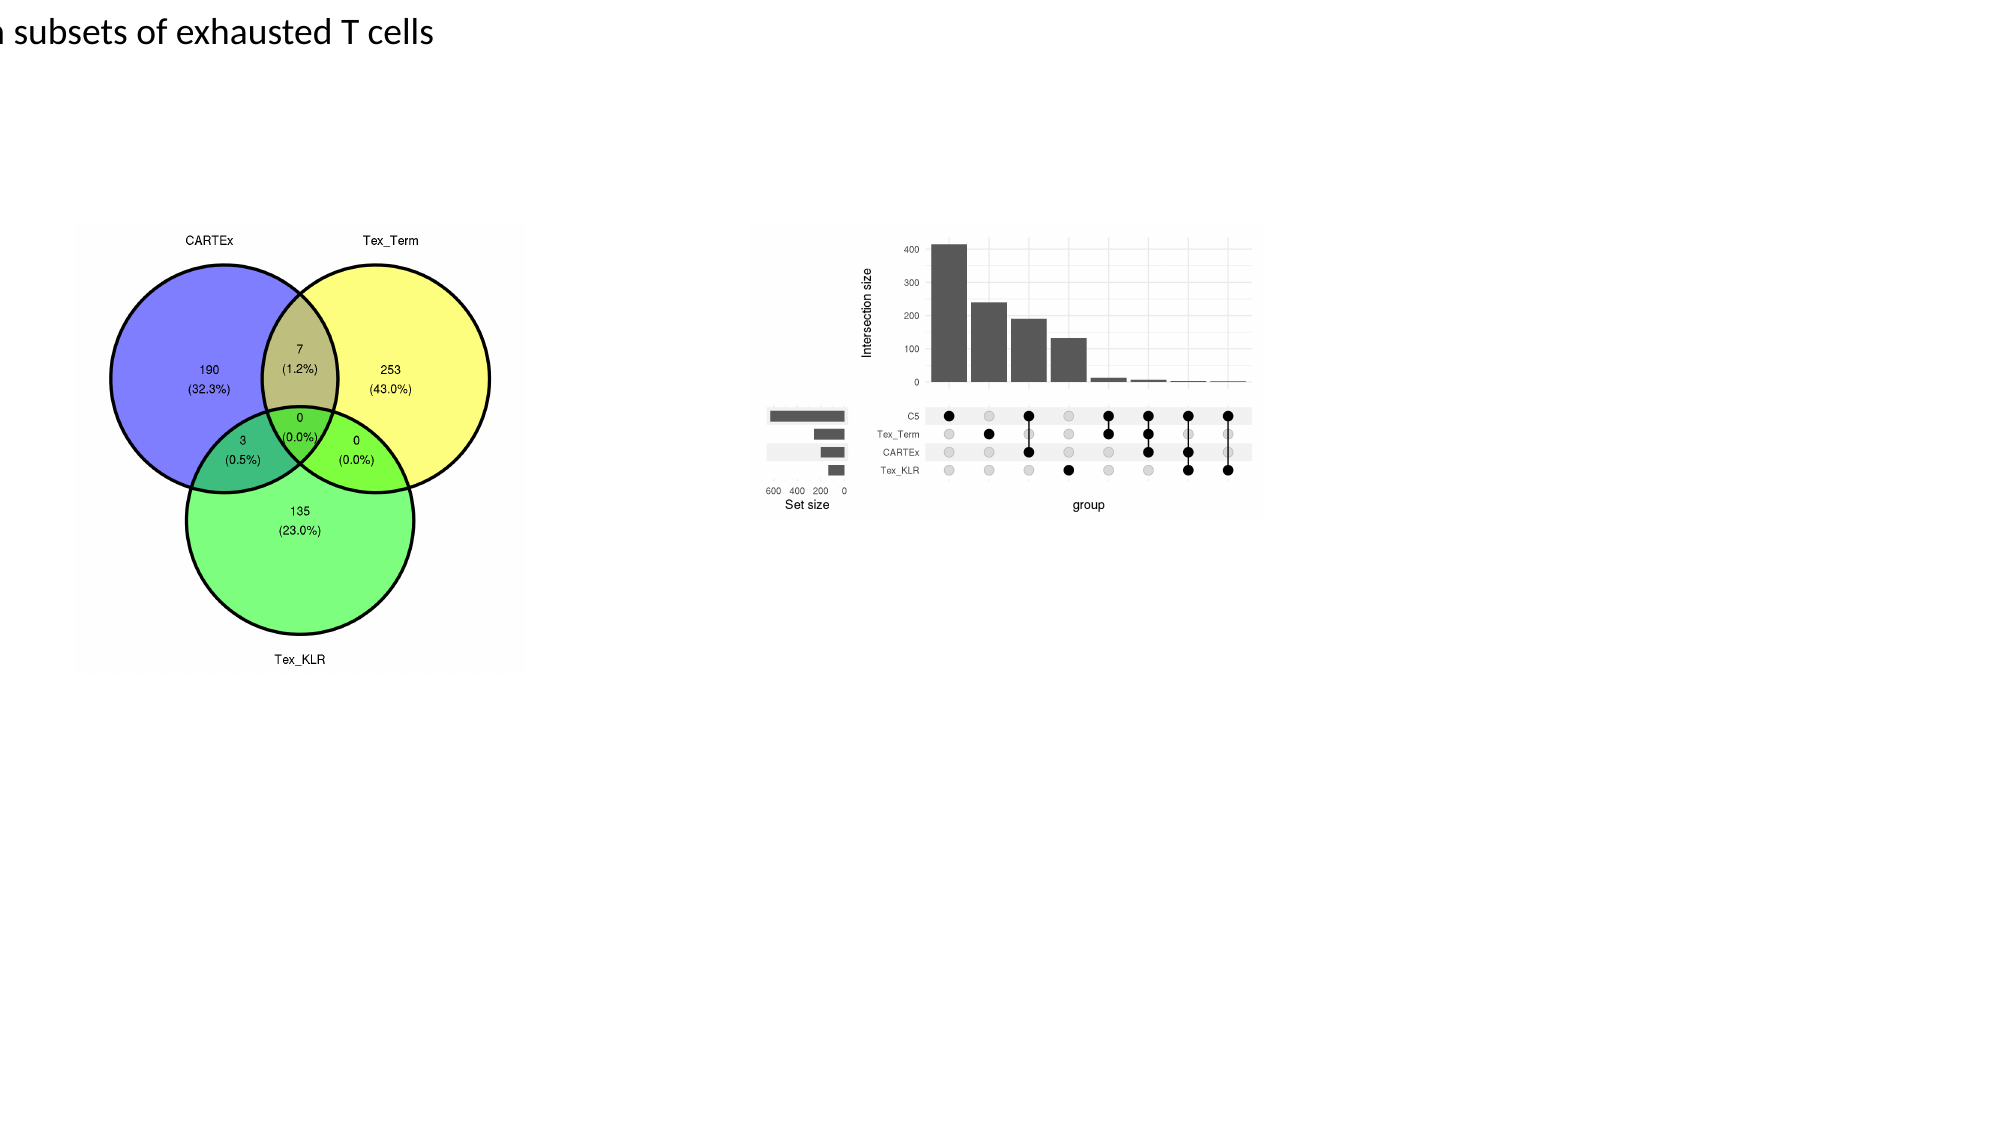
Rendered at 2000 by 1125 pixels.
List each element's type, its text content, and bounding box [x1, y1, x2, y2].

picture [74, 224, 526, 676]
text_box Late differentiation subsets of exhausted T cells Daniels et al. [0, 0, 450, 105]
picture [749, 224, 1265, 526]
